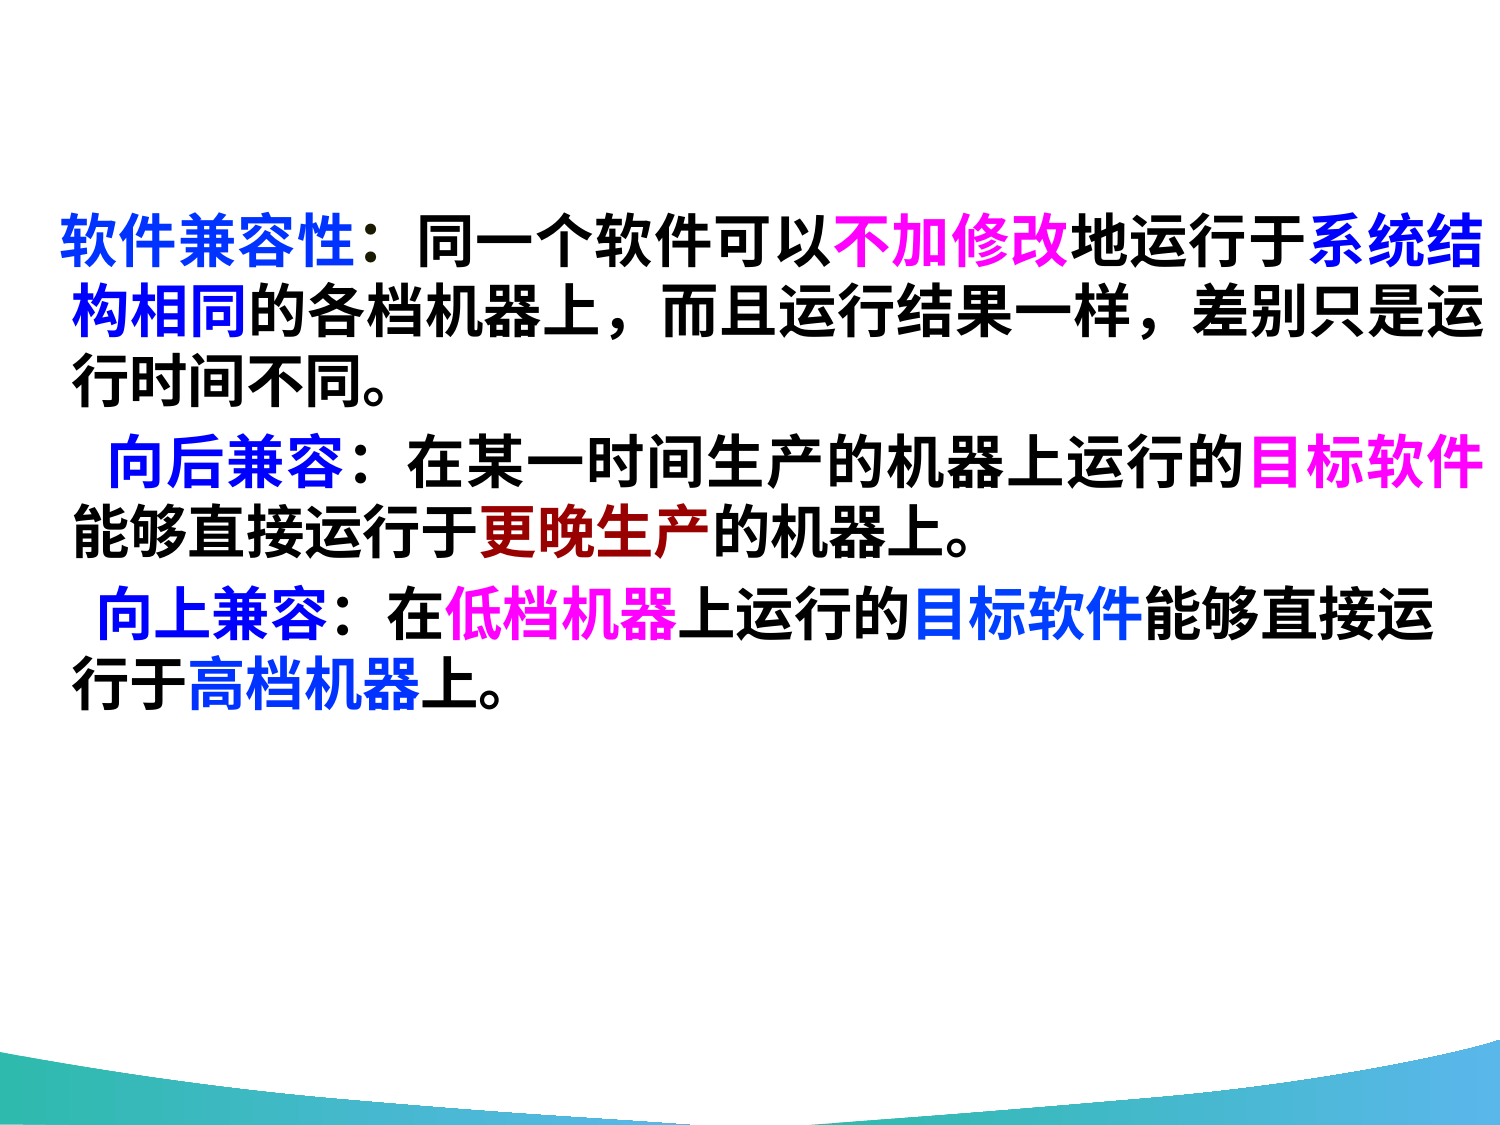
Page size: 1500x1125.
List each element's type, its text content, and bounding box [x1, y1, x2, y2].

list 软件兼容性：同一个软件可以不加修改地运行于系统结构相同的各档机器上，而且运行结果一样，差别只是运行时间不同。 向后兼容：在某一时间生产的机器上运行的目标软件能够直接运行于更晚生产的机器上。 向上兼容：在低档机器上运行的目标软件能够直接运行于高档机器上。 [0, 196, 1500, 799]
